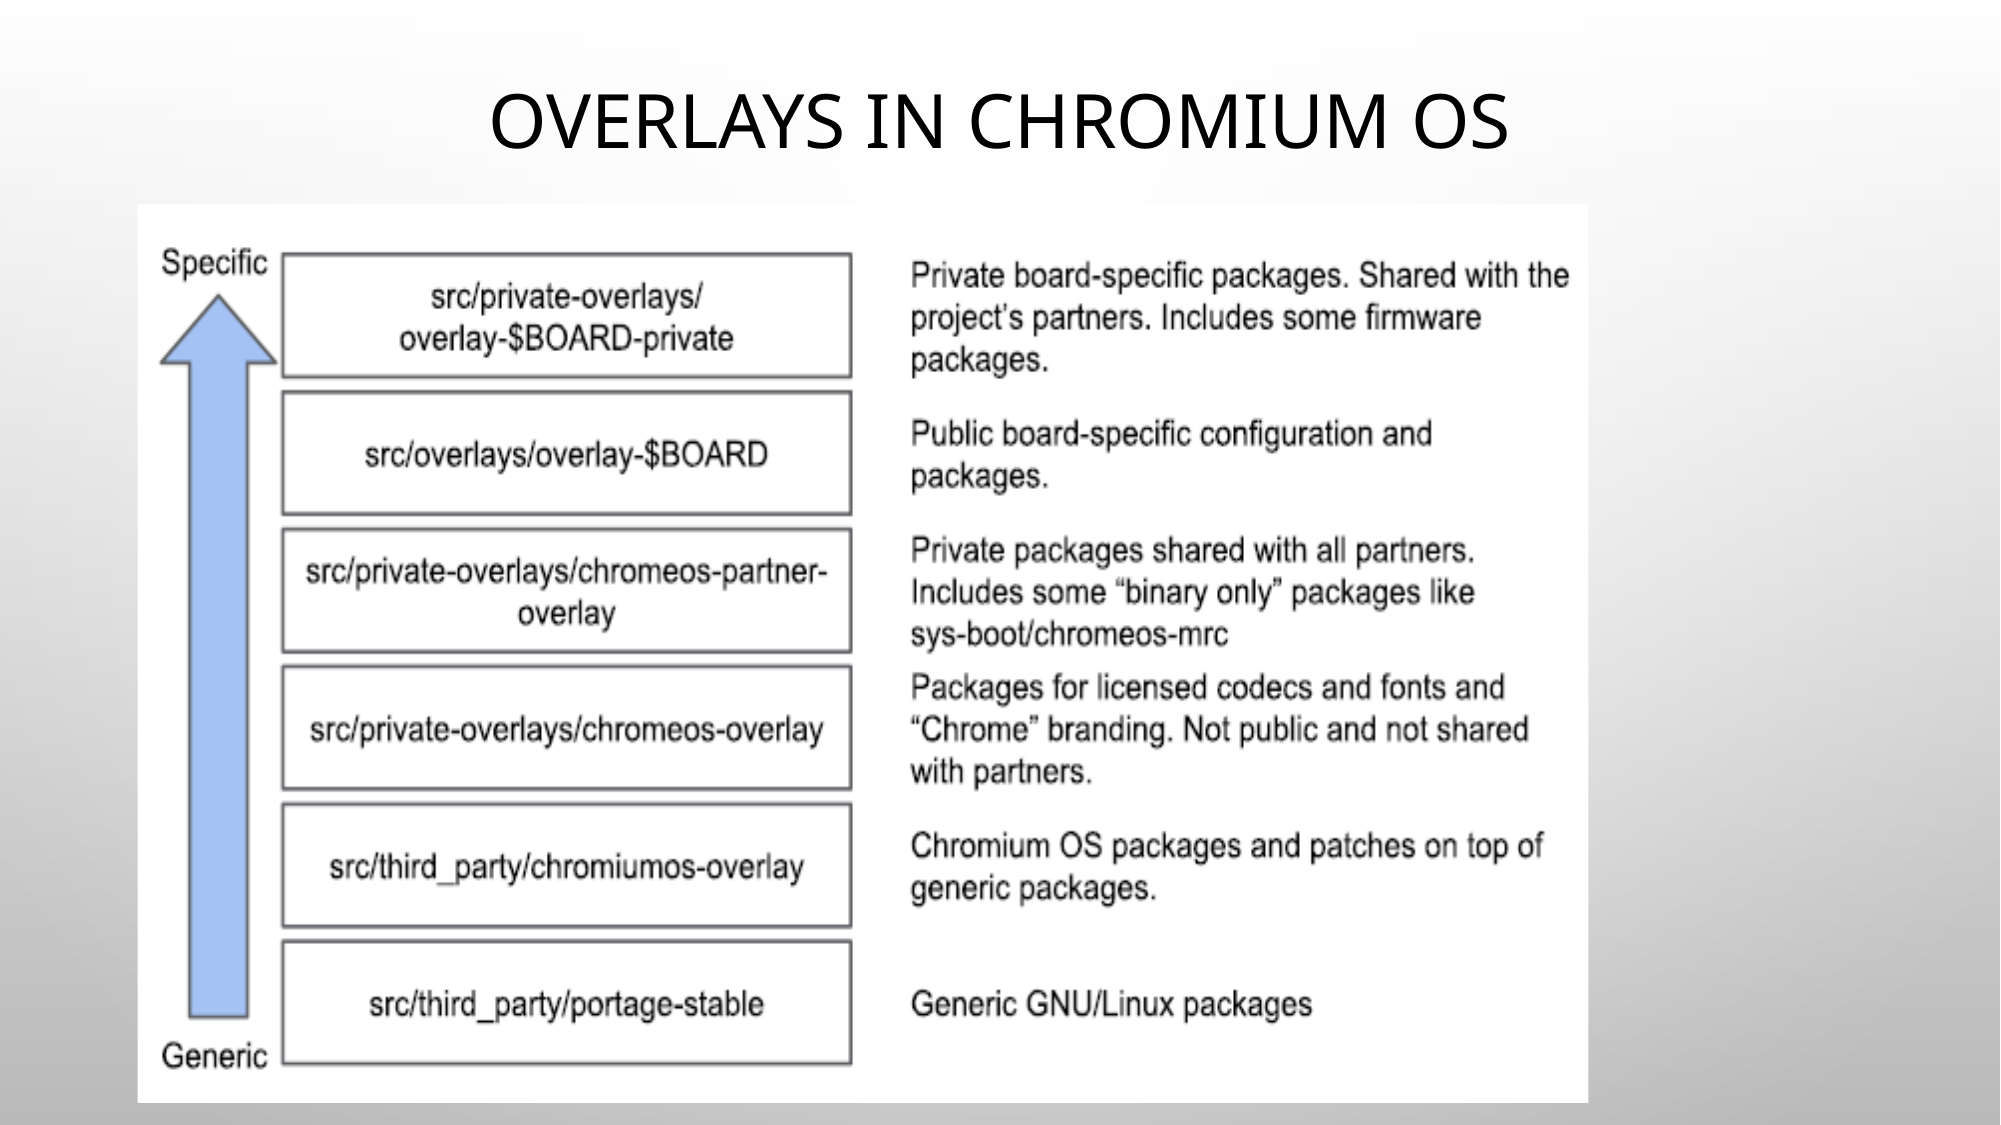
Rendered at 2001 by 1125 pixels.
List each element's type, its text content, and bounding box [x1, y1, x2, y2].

title Overlays in Chromium OS [137, 59, 1863, 189]
picture [0, 0, 2000, 1125]
